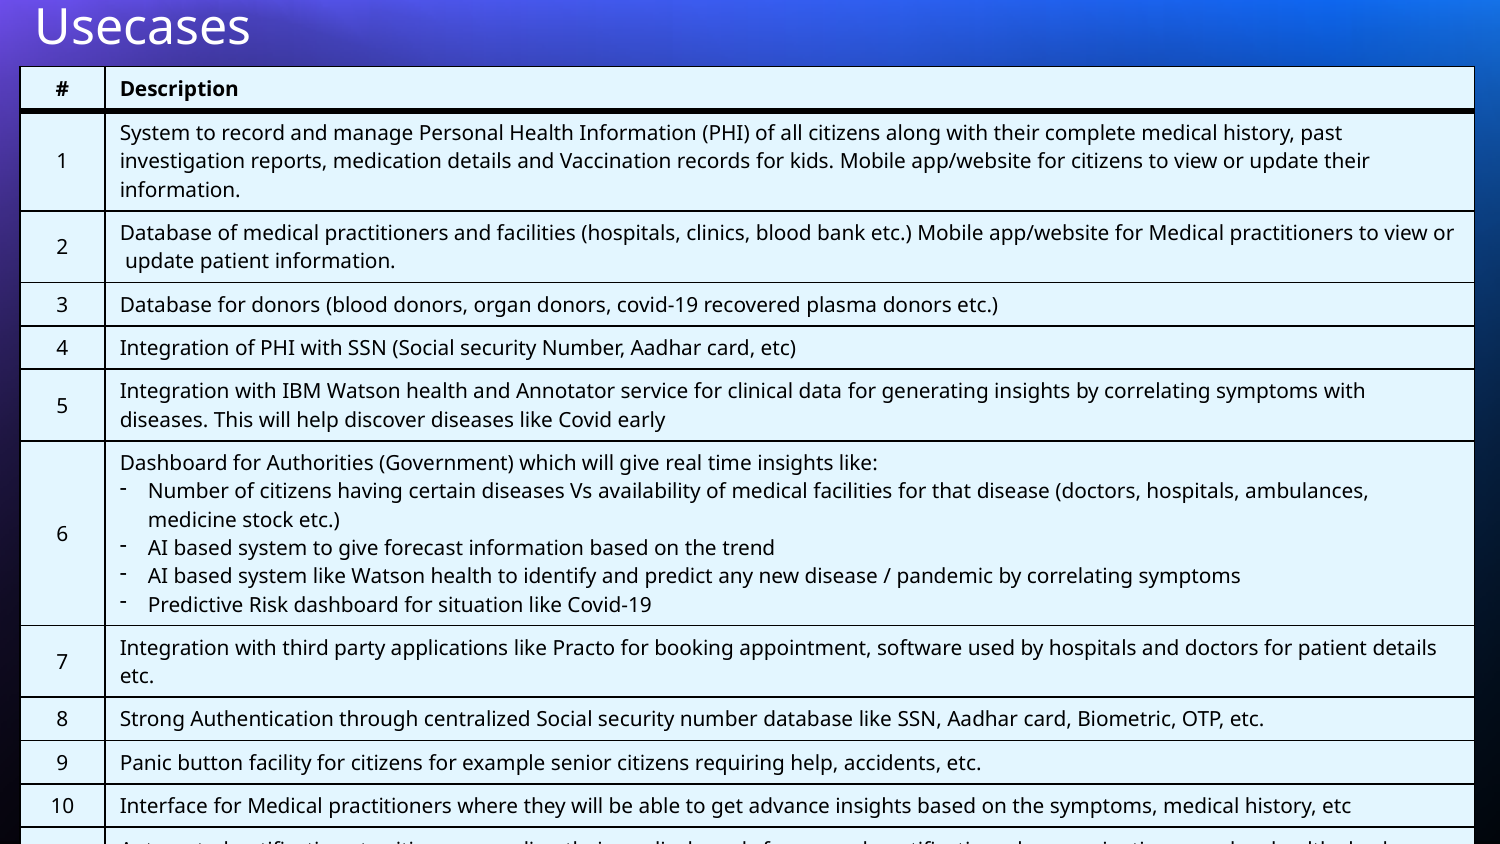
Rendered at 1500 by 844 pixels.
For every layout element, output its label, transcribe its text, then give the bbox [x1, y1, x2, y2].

table_cell 4 [21, 327, 104, 368]
picture [0, 0, 1500, 844]
title Usecases [34, 1, 1088, 56]
table_header Description [106, 67, 1474, 108]
table_header # [21, 67, 104, 108]
table_cell System to record and manage Personal Health Information (PHI) of all citizens along with their complete medical history, past investigation reports, medication details and Vaccination records for kids. Mobile app/website for citizens to view or update their information. [106, 114, 1474, 210]
table_cell 2 [21, 212, 104, 282]
table_cell Integration with third party applications like Practo for booking appointment, software used by hospitals and doctors for patient details etc. [106, 626, 1474, 696]
table_cell 7 [21, 626, 104, 696]
table_cell Strong Authentication through centralized Social security number database like SSN, Aadhar card, Biometric, OTP, etc. [106, 698, 1474, 740]
table_cell 11 [21, 828, 104, 844]
table_cell 6 [21, 442, 104, 625]
table_cell Integration with IBM Watson health and Annotator service for clinical data for generating insights by correlating symptoms with diseases. This will help discover diseases like Covid early [106, 370, 1474, 440]
table_cell 9 [21, 741, 104, 783]
table_cell Panic button facility for citizens for example senior citizens requiring help, accidents, etc. [106, 741, 1474, 783]
table_cell 10 [21, 785, 104, 826]
table_cell Integration of PHI with SSN (Social security Number, Aadhar card, etc) [106, 327, 1474, 368]
table_cell Database of medical practitioners and facilities (hospitals, clinics, blood bank etc.) Mobile app/website for Medical practitioners to view or update patient information. [106, 212, 1474, 282]
table_cell Automated notifications to citizens regarding their medical needs for example notification when vaccinations are due, health checkups are due etc [106, 828, 1474, 844]
table_cell Interface for Medical practitioners where they will be able to get advance insights based on the symptoms, medical history, etc [106, 785, 1474, 826]
table_cell 5 [21, 370, 104, 440]
table_cell Database for donors (blood donors, organ donors, covid-19 recovered plasma donors etc.) [106, 283, 1474, 325]
table_cell Dashboard for Authorities (Government) which will give real time insights like: Number of citizens having certain diseases Vs availability of medical facilities for that disease (doctors, hospitals, ambulances, medicine stock etc.) AI based system to give forecast information based on the trend AI based system like Watson health to identify and predict any new disease / pandemic by correlating symptoms Predictive Risk dashboard for situation like Covid-19 [106, 442, 1474, 625]
table_cell 3 [21, 283, 104, 325]
table_cell 8 [21, 698, 104, 740]
table_cell 1 [21, 114, 104, 210]
